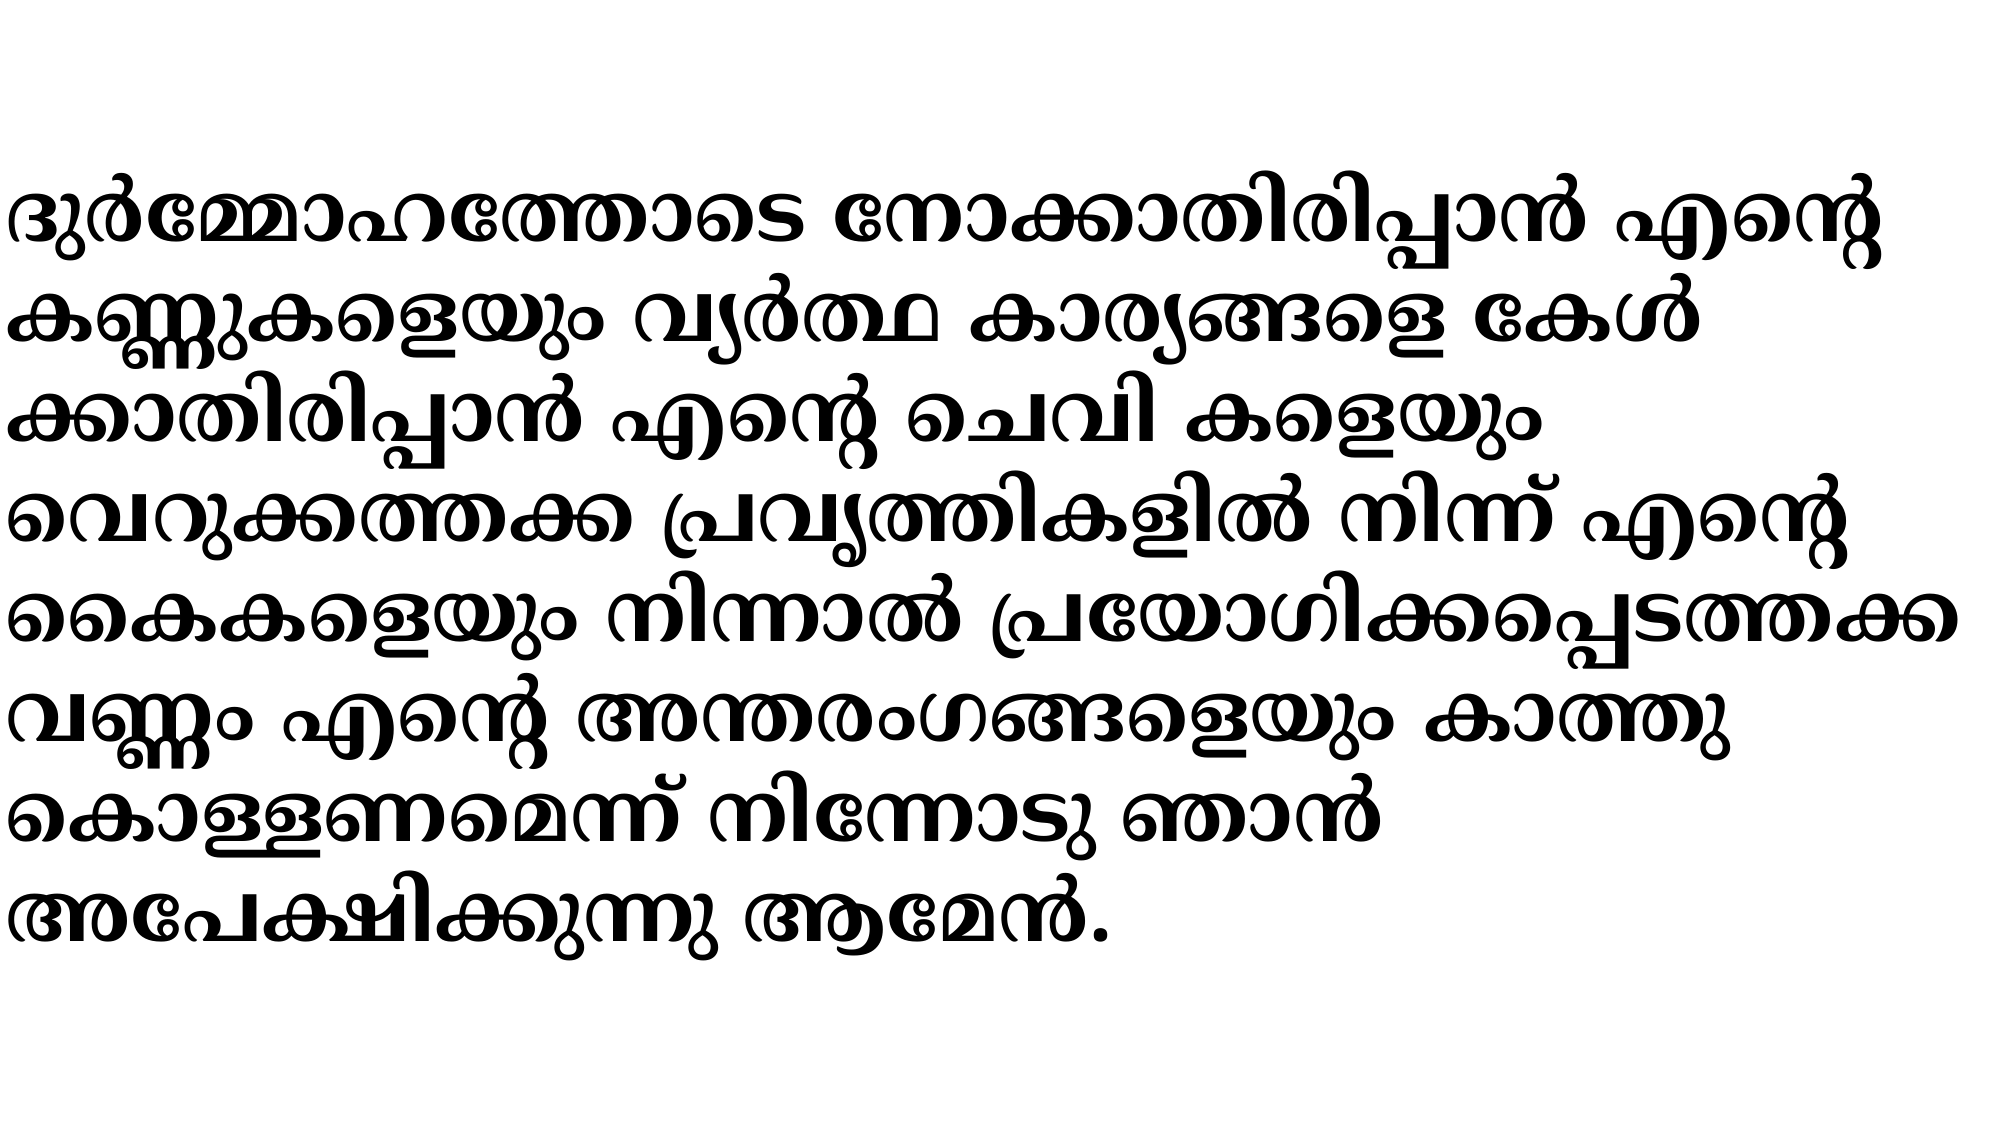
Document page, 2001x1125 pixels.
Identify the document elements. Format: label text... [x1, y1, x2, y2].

text_box ദുര്‍മ്മോഹത്തോടെ നോക്കാതിരിപ്പാന്‍ എന്‍റെ കണ്ണുകളെയും വ്യര്‍ത്ഥ കാര്യങ്ങളെ കേള്‍ക്കാതിരിപ്പാന്‍ എന്‍റെ ചെവി കളെയും വെറുക്കത്തക്ക പ്രവൃത്തികളില്‍ നിന്ന് എന്‍റെ കൈകളെയും നിന്നാല്‍ പ്രയോഗിക്കപ്പെടത്തക്ക വണ്ണം എന്‍റെ അന്തരംഗങ്ങളെയും കാത്തു കൊള്ളണമെന്ന് നിന്നോടു ഞാന്‍ അപേക്ഷിക്കുന്നു ആമേന്‍. [0, 152, 2000, 964]
